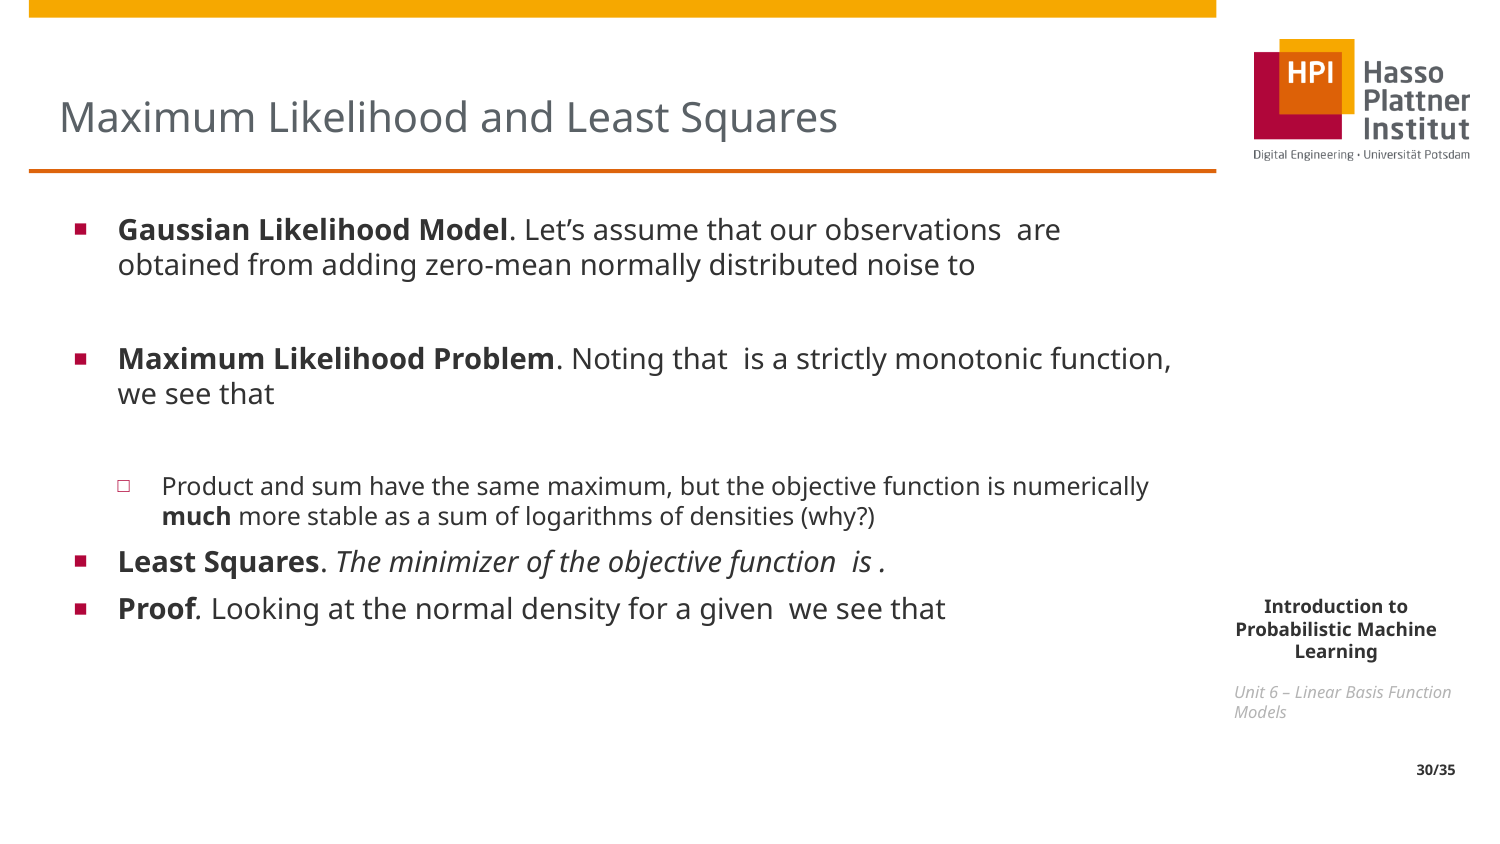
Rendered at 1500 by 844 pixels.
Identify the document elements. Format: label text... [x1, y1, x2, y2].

title Maximum Likelihood and Least Squares [58, 17, 1187, 170]
picture [1254, 39, 1470, 161]
